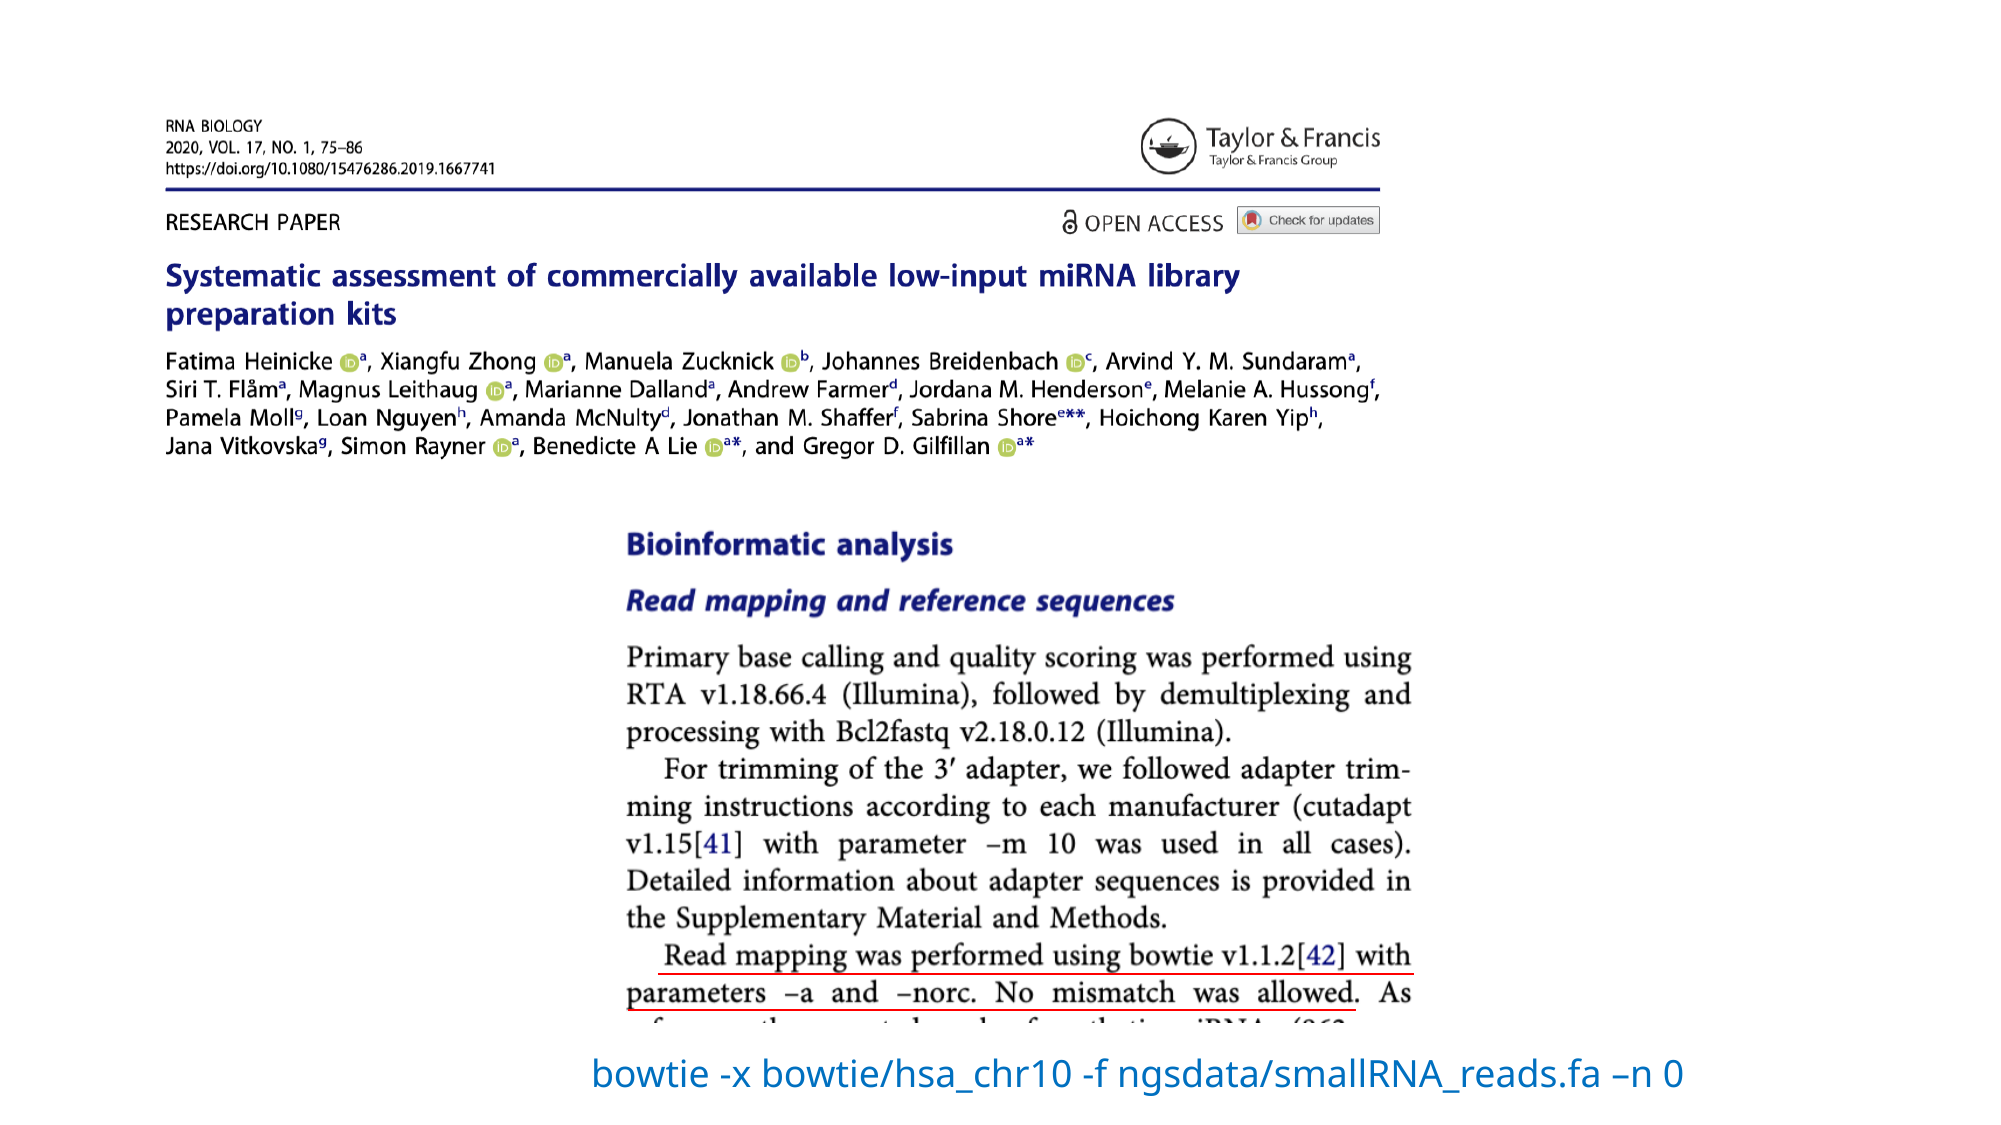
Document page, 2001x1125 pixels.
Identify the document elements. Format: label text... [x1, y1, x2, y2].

text_box bowtie -x bowtie/hsa_chr10 -f ngsdata/smallRNA_reads.fa –n 0 [576, 1042, 1965, 1102]
picture [590, 504, 1443, 1023]
picture [136, 93, 1412, 472]
